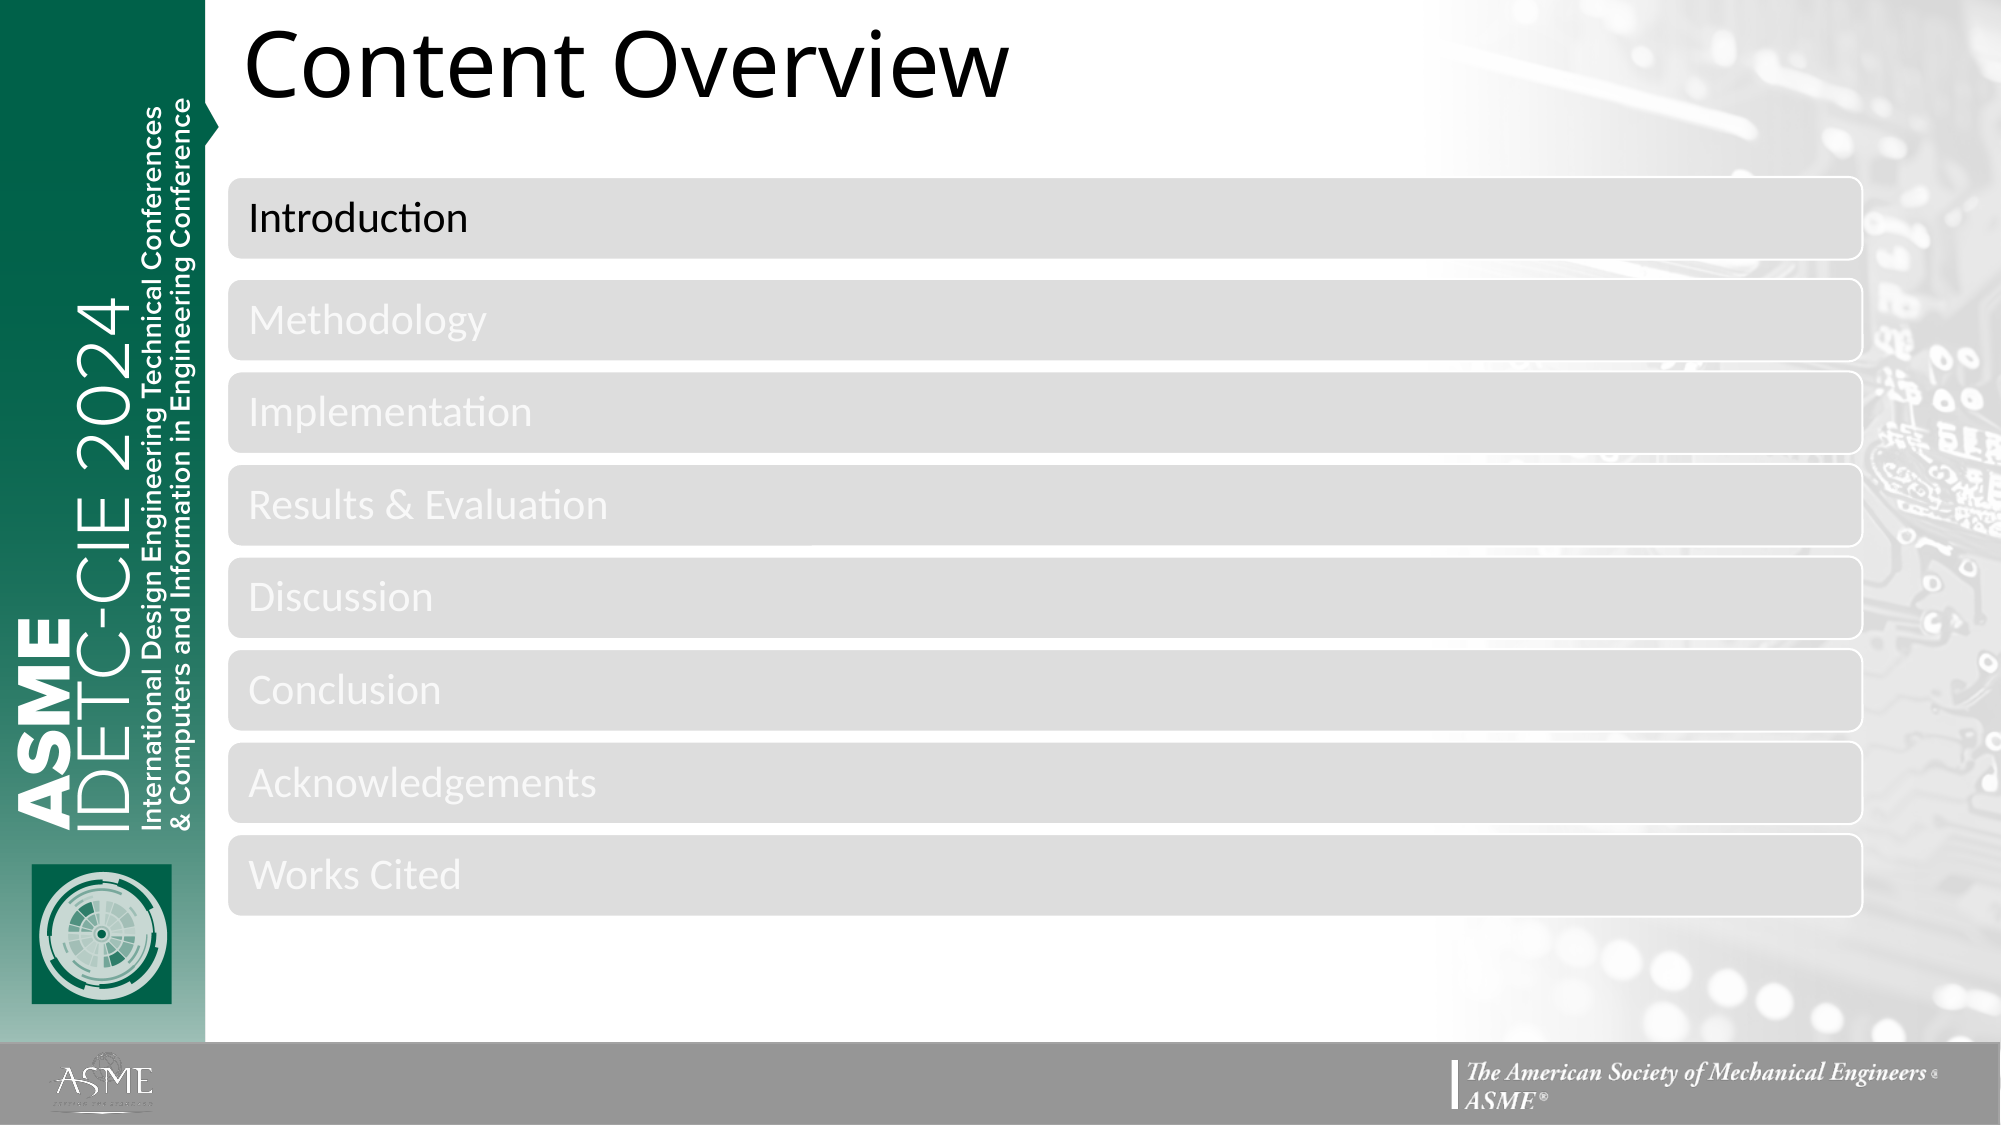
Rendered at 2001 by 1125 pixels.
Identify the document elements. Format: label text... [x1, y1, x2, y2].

title Content Overview [227, 0, 1863, 176]
picture [49, 1052, 153, 1114]
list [227, 176, 1863, 927]
picture [0, 0, 233, 1042]
